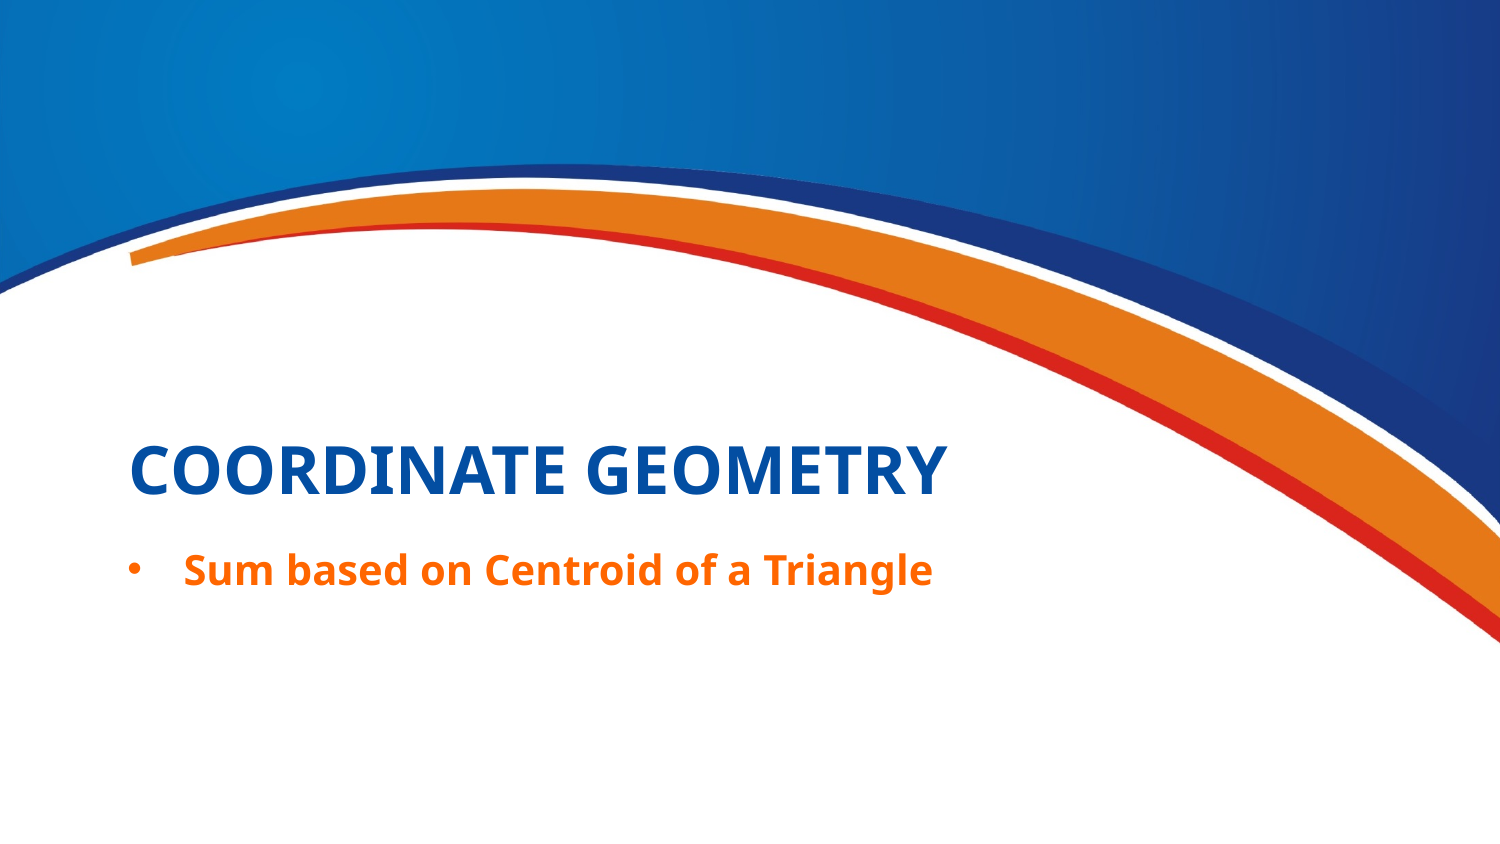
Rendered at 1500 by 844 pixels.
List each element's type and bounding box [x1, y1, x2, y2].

picture [0, 0, 1500, 649]
